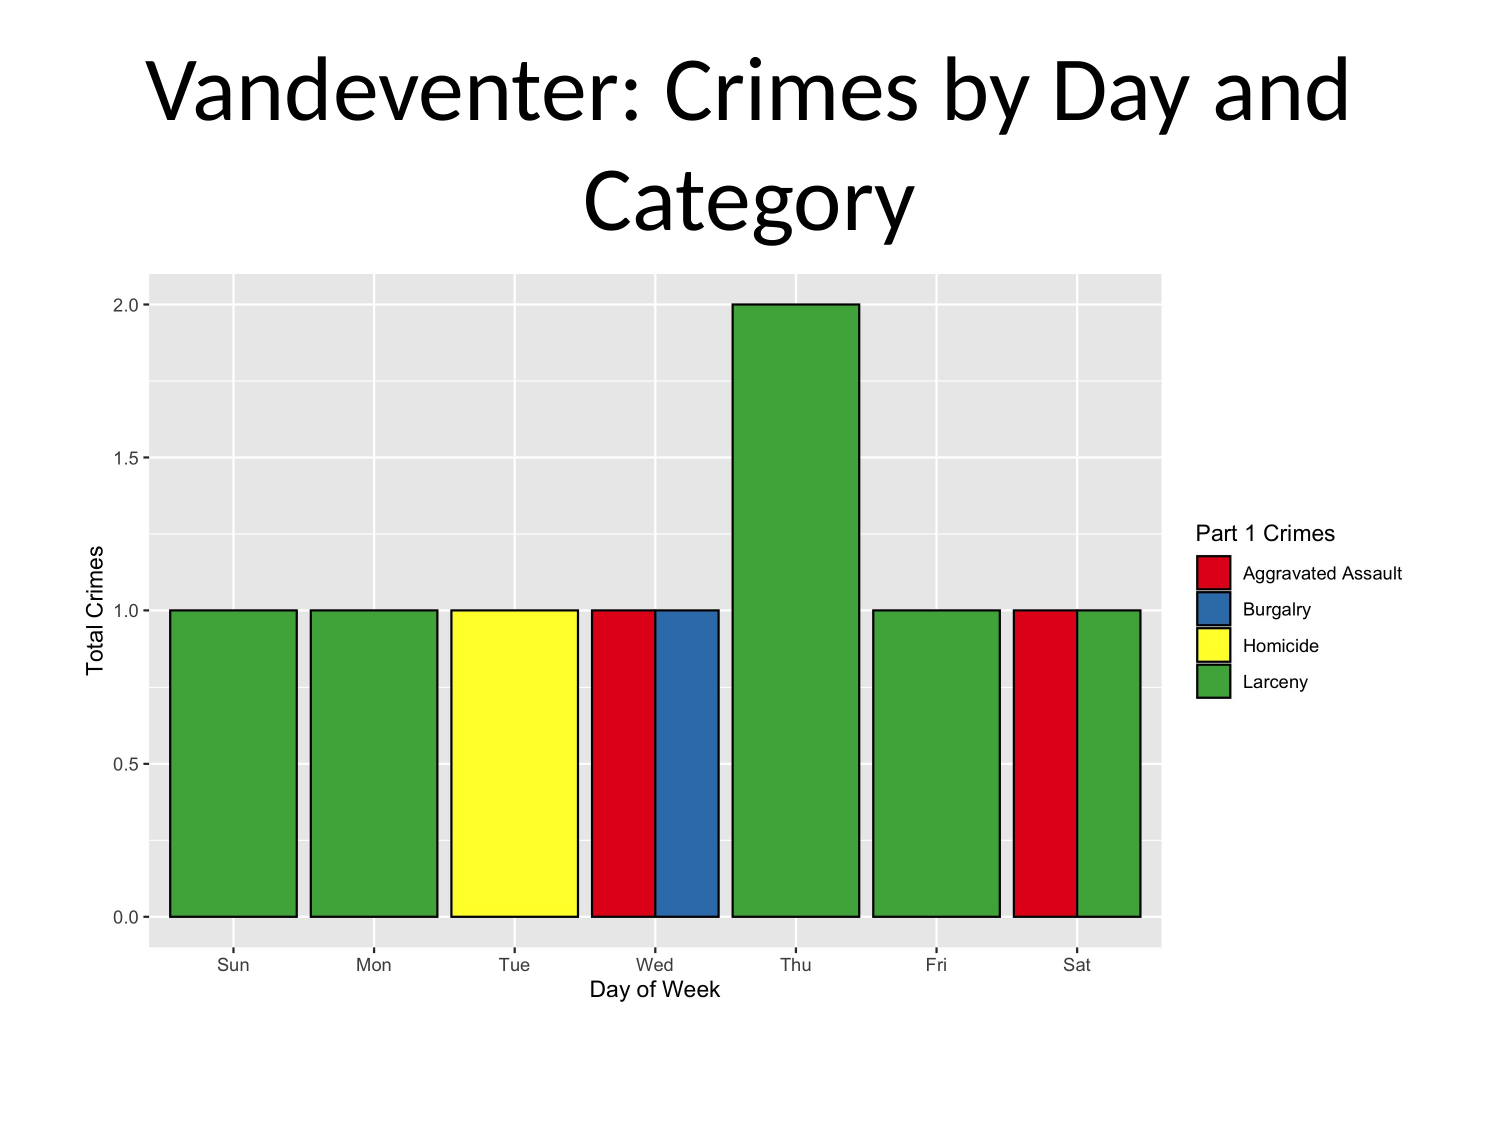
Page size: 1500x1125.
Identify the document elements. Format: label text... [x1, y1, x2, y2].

title Vandeventer: Crimes by Day and Category [75, 45, 1425, 233]
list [74, 262, 1426, 1013]
